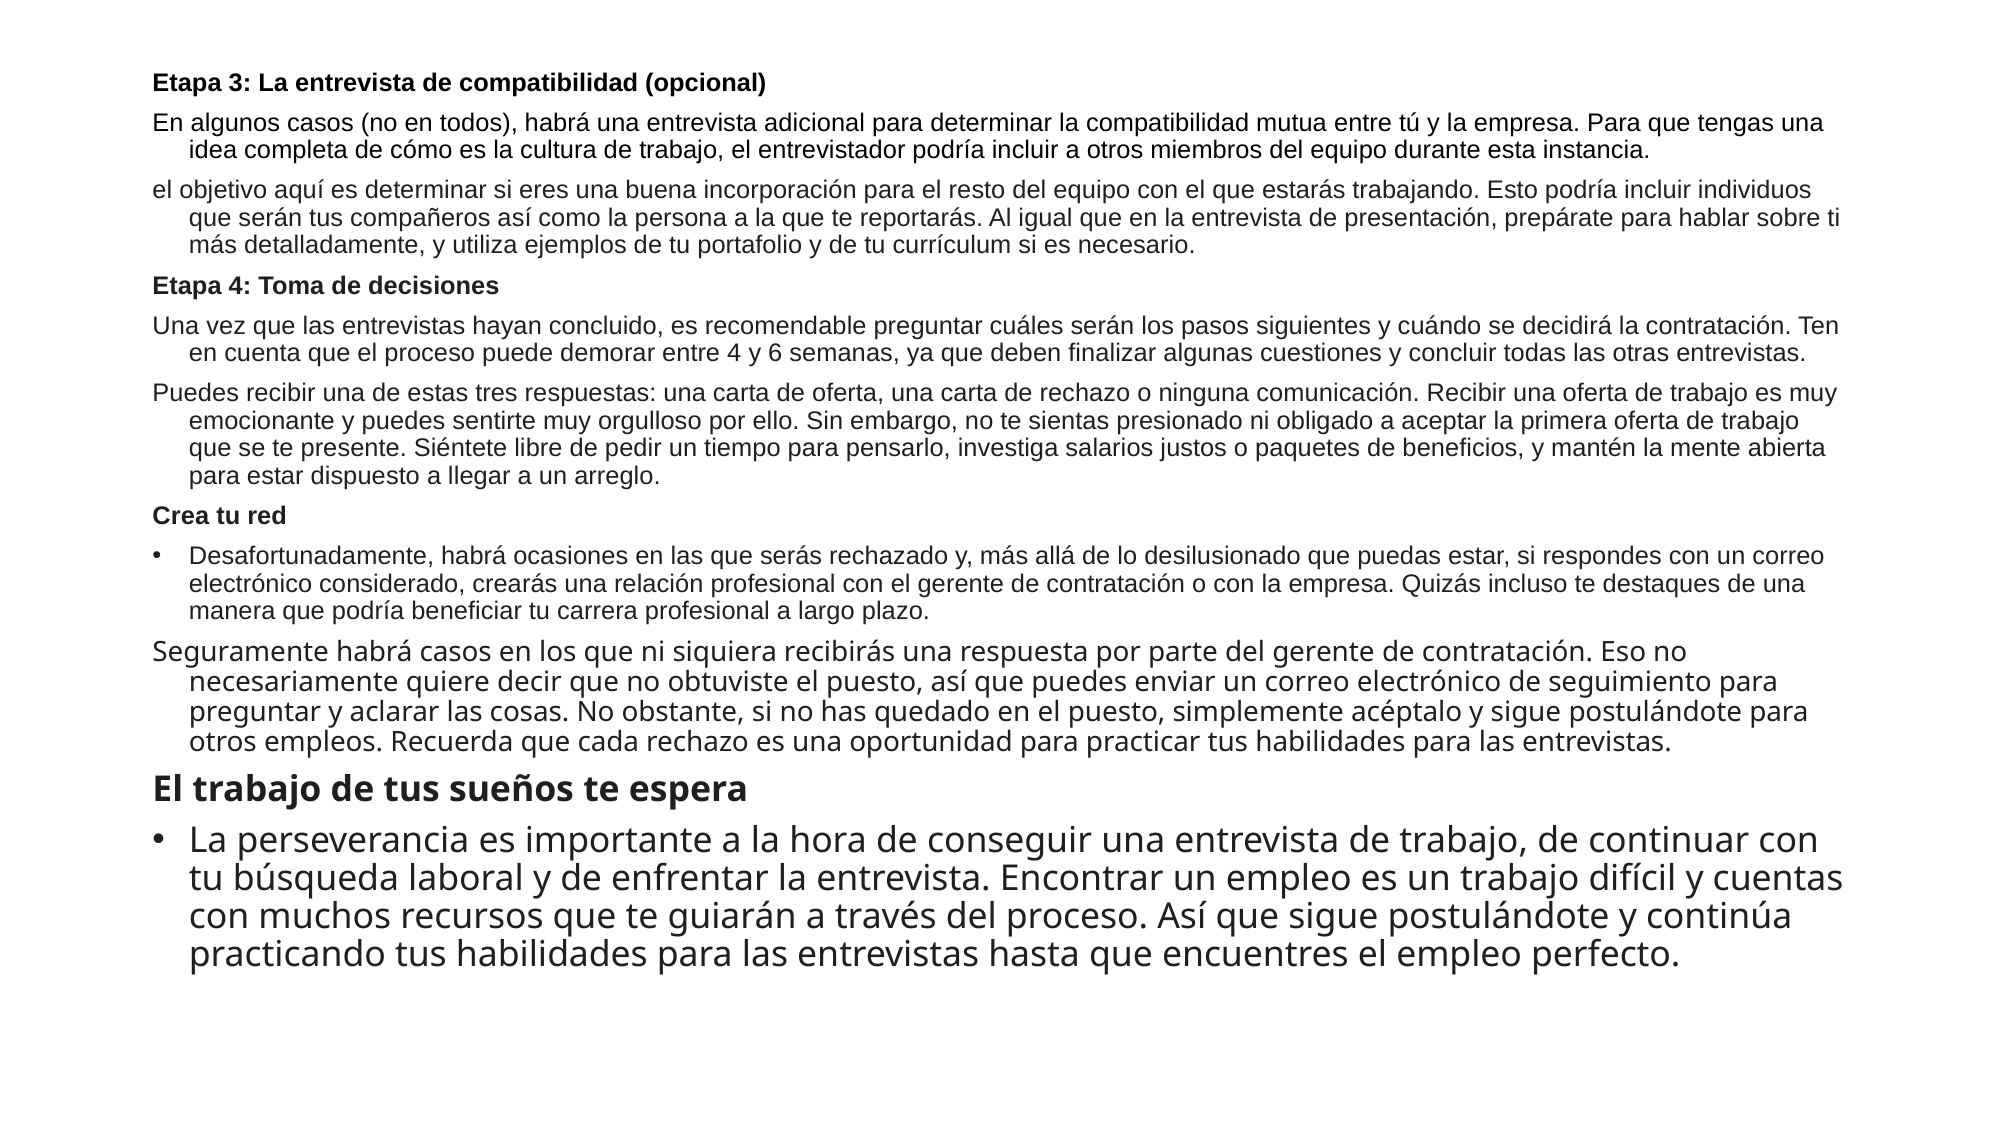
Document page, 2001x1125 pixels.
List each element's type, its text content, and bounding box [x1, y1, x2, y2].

list Etapa 3: La entrevista de compatibilidad (opcional) En algunos casos (no en todos), habrá una entrevista adicional para determinar la compatibilidad mutua entre tú y la empresa. Para que tengas una idea completa de cómo es la cultura de trabajo, el entrevistador podría incluir a otros miembros del equipo durante esta instancia. el objetivo aquí es determinar si eres una buena incorporación para el resto del equipo con el que estarás trabajando. Esto podría incluir individuos que serán tus compañeros así como la persona a la que te reportarás. Al igual que en la entrevista de presentación, prepárate para hablar sobre ti más detalladamente, y utiliza ejemplos de tu portafolio y de tu currículum si es necesario. Etapa 4: Toma de decisiones Una vez que las entrevistas hayan concluido, es recomendable preguntar cuáles serán los pasos siguientes y cuándo se decidirá la contratación. Ten en cuenta que el proceso puede demorar entre 4 y 6 semanas, ya que deben finalizar algunas cuestiones y concluir todas las otras entrevistas. Puedes recibir una de estas tres respuestas: una carta de oferta, una carta de rechazo o ninguna comunicación. Recibir una oferta de trabajo es muy emocionante y puedes sentirte muy orgulloso por ello. Sin embargo, no te sientas presionado ni obligado a aceptar la primera oferta de trabajo que se te presente. Siéntete libre de pedir un tiempo para pensarlo, investiga salarios justos o paquetes de beneficios, y mantén la mente abierta para estar dispuesto a llegar a un arreglo. Crea tu red Desafortunadamente, habrá ocasiones en las que serás rechazado y, más allá de lo desilusionado que puedas estar, si respondes con un correo electrónico considerado, crearás una relación profesional con el gerente de contratación o con la empresa. Quizás incluso te destaques de una manera que podría beneficiar tu carrera profesional a largo plazo. Seguramente habrá casos en los que ni siquiera recibirás una respuesta por parte del gerente de contratación. Eso no necesariamente quiere decir que no obtuviste el puesto, así que puedes enviar un correo electrónico de seguimiento para preguntar y aclarar las cosas. No obstante, si no has quedado en el puesto, simplemente acéptalo y sigue postulándote para otros empleos. Recuerda que cada rechazo es una oportunidad para practicar tus habilidades para las entrevistas. El trabajo de tus sueños te espera La perseverancia es importante a la hora de conseguir una entrevista de trabajo, de continuar con tu búsqueda laboral y de enfrentar la entrevista. Encontrar un empleo es un trabajo difícil y cuentas con muchos recursos que te guiarán a través del proceso. Así que sigue postulándote y continúa practicando tus habilidades para las entrevistas hasta que encuentres el empleo perfecto. [137, 61, 1863, 1059]
